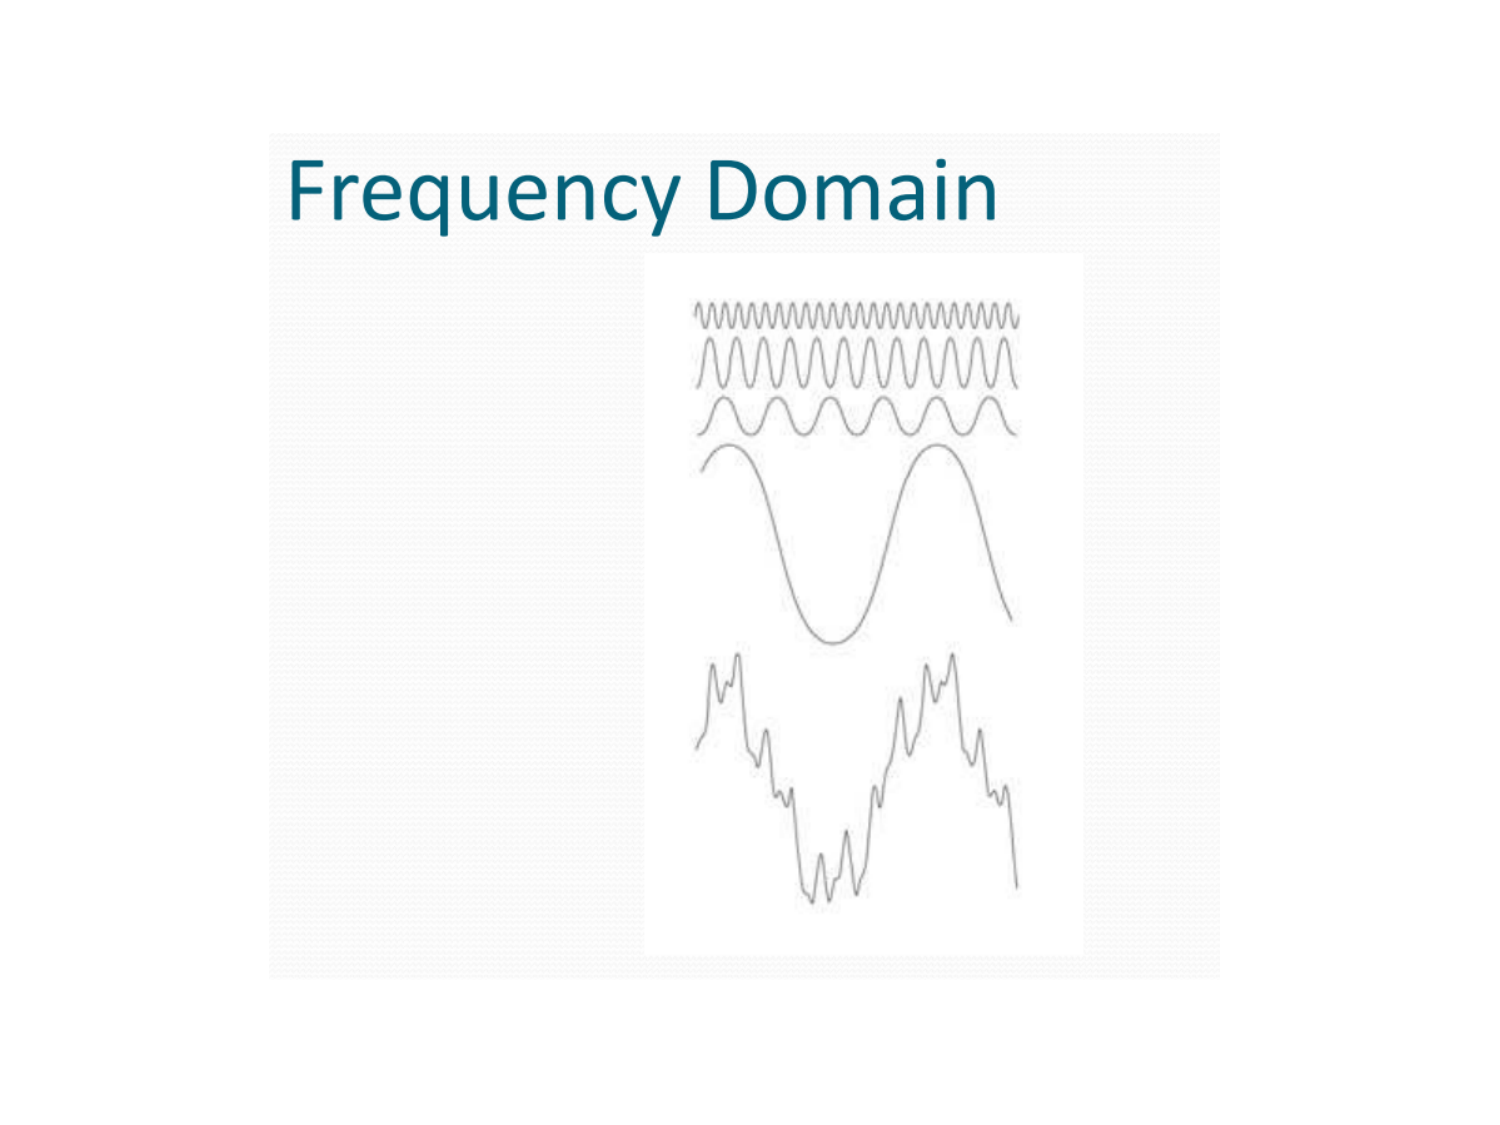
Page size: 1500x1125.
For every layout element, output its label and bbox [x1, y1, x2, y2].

list [268, 133, 1220, 980]
